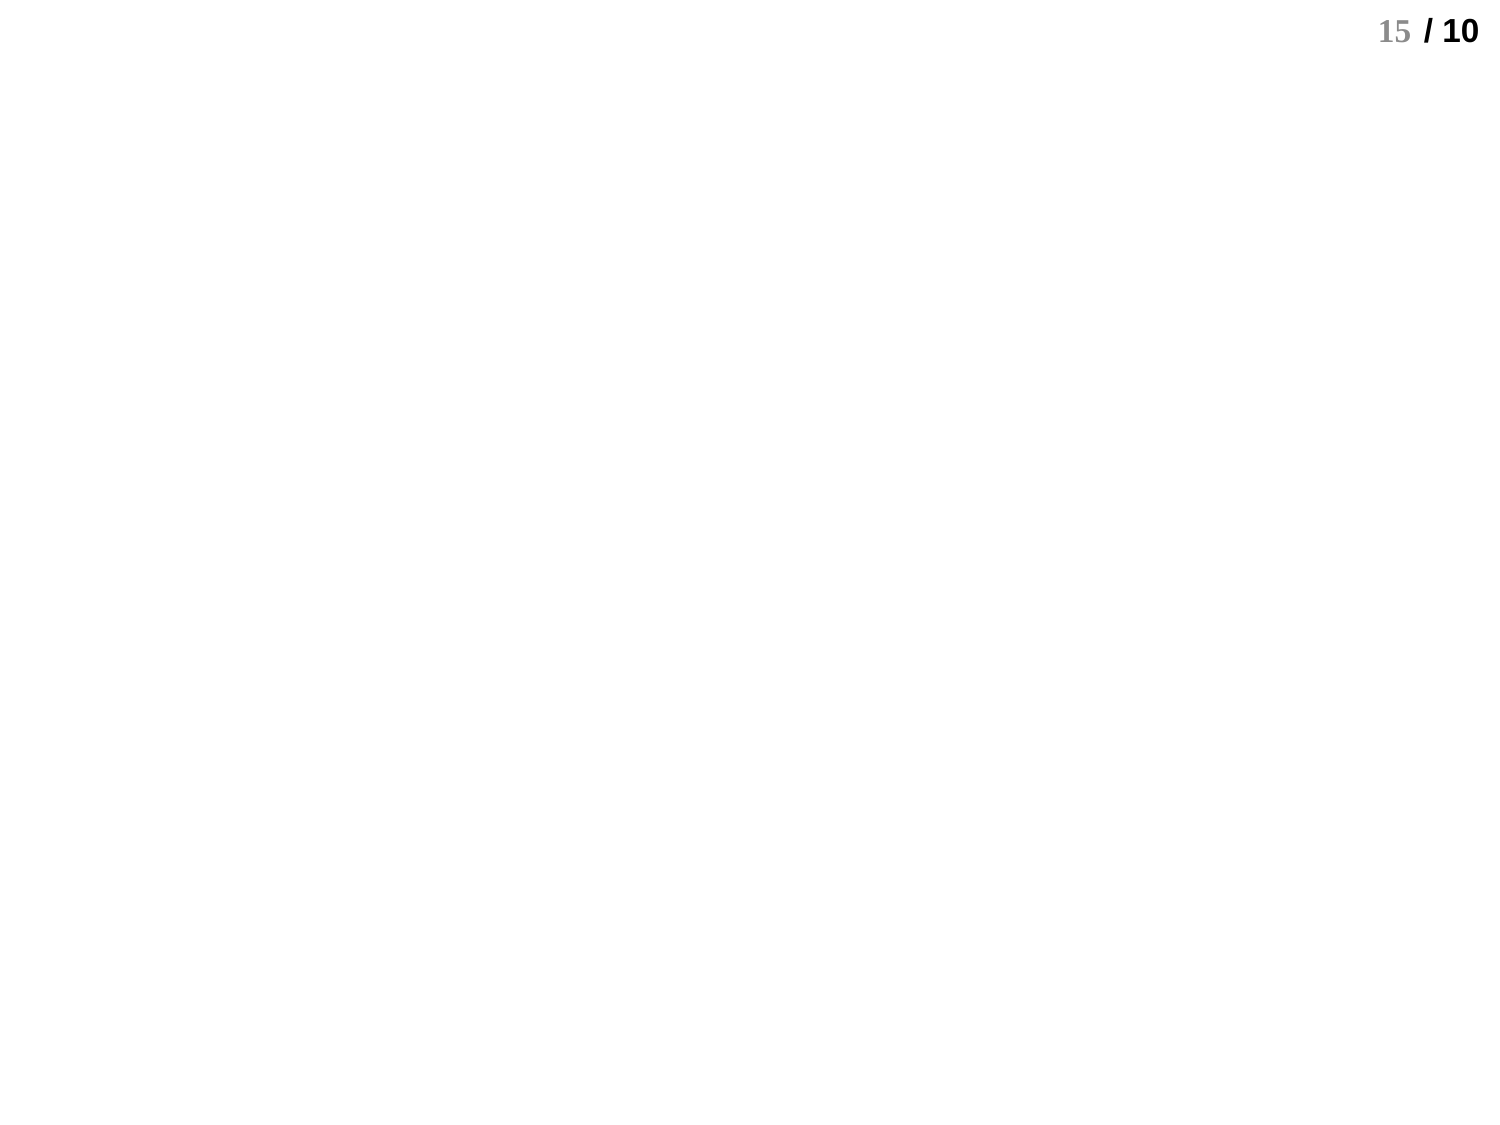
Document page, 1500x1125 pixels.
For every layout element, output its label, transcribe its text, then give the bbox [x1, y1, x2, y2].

slide_number 14 [1352, 0, 1427, 60]
